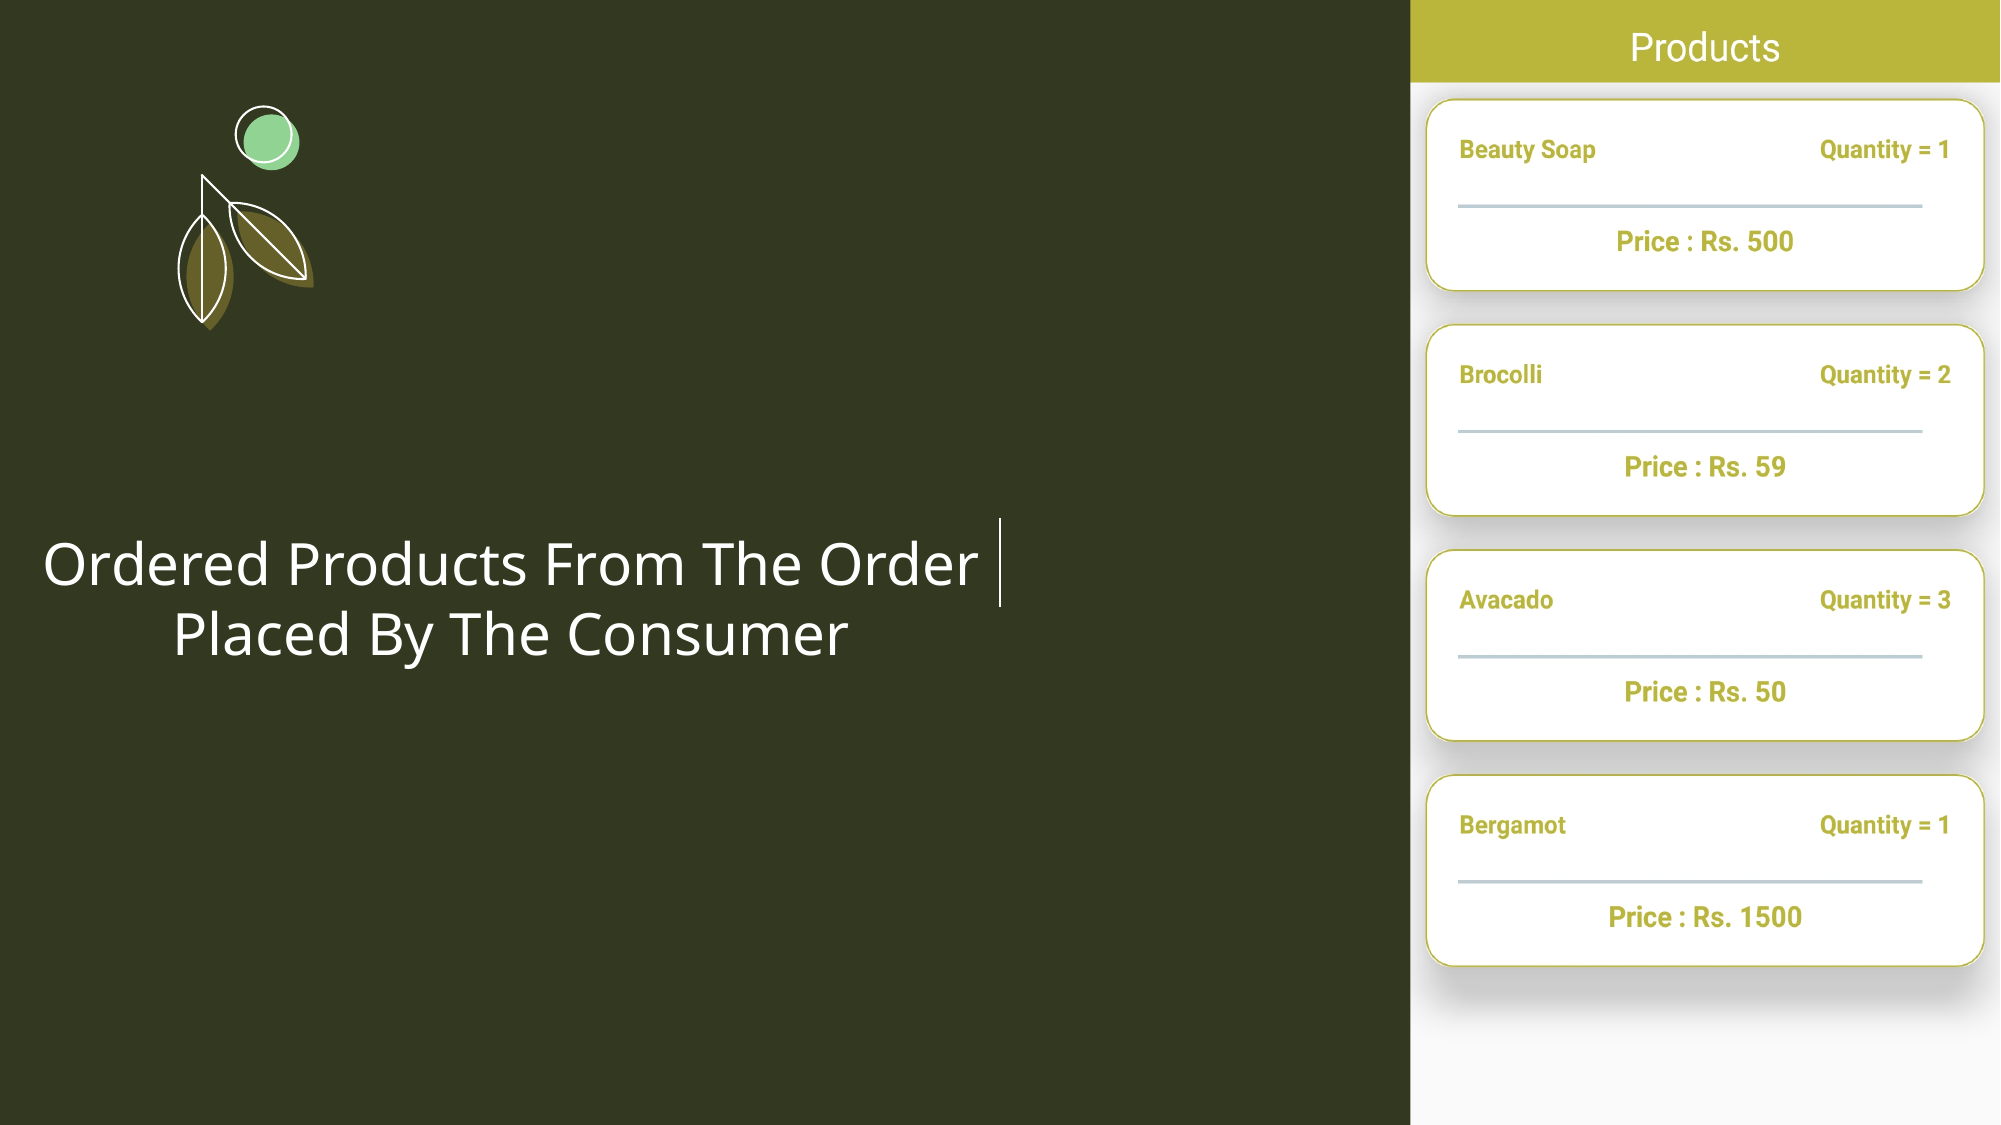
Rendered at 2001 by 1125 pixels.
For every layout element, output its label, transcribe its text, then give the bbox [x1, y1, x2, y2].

picture [1410, 0, 2000, 1125]
text_box Ordered Products From The Order Placed By The Consumer [10, 519, 1011, 675]
